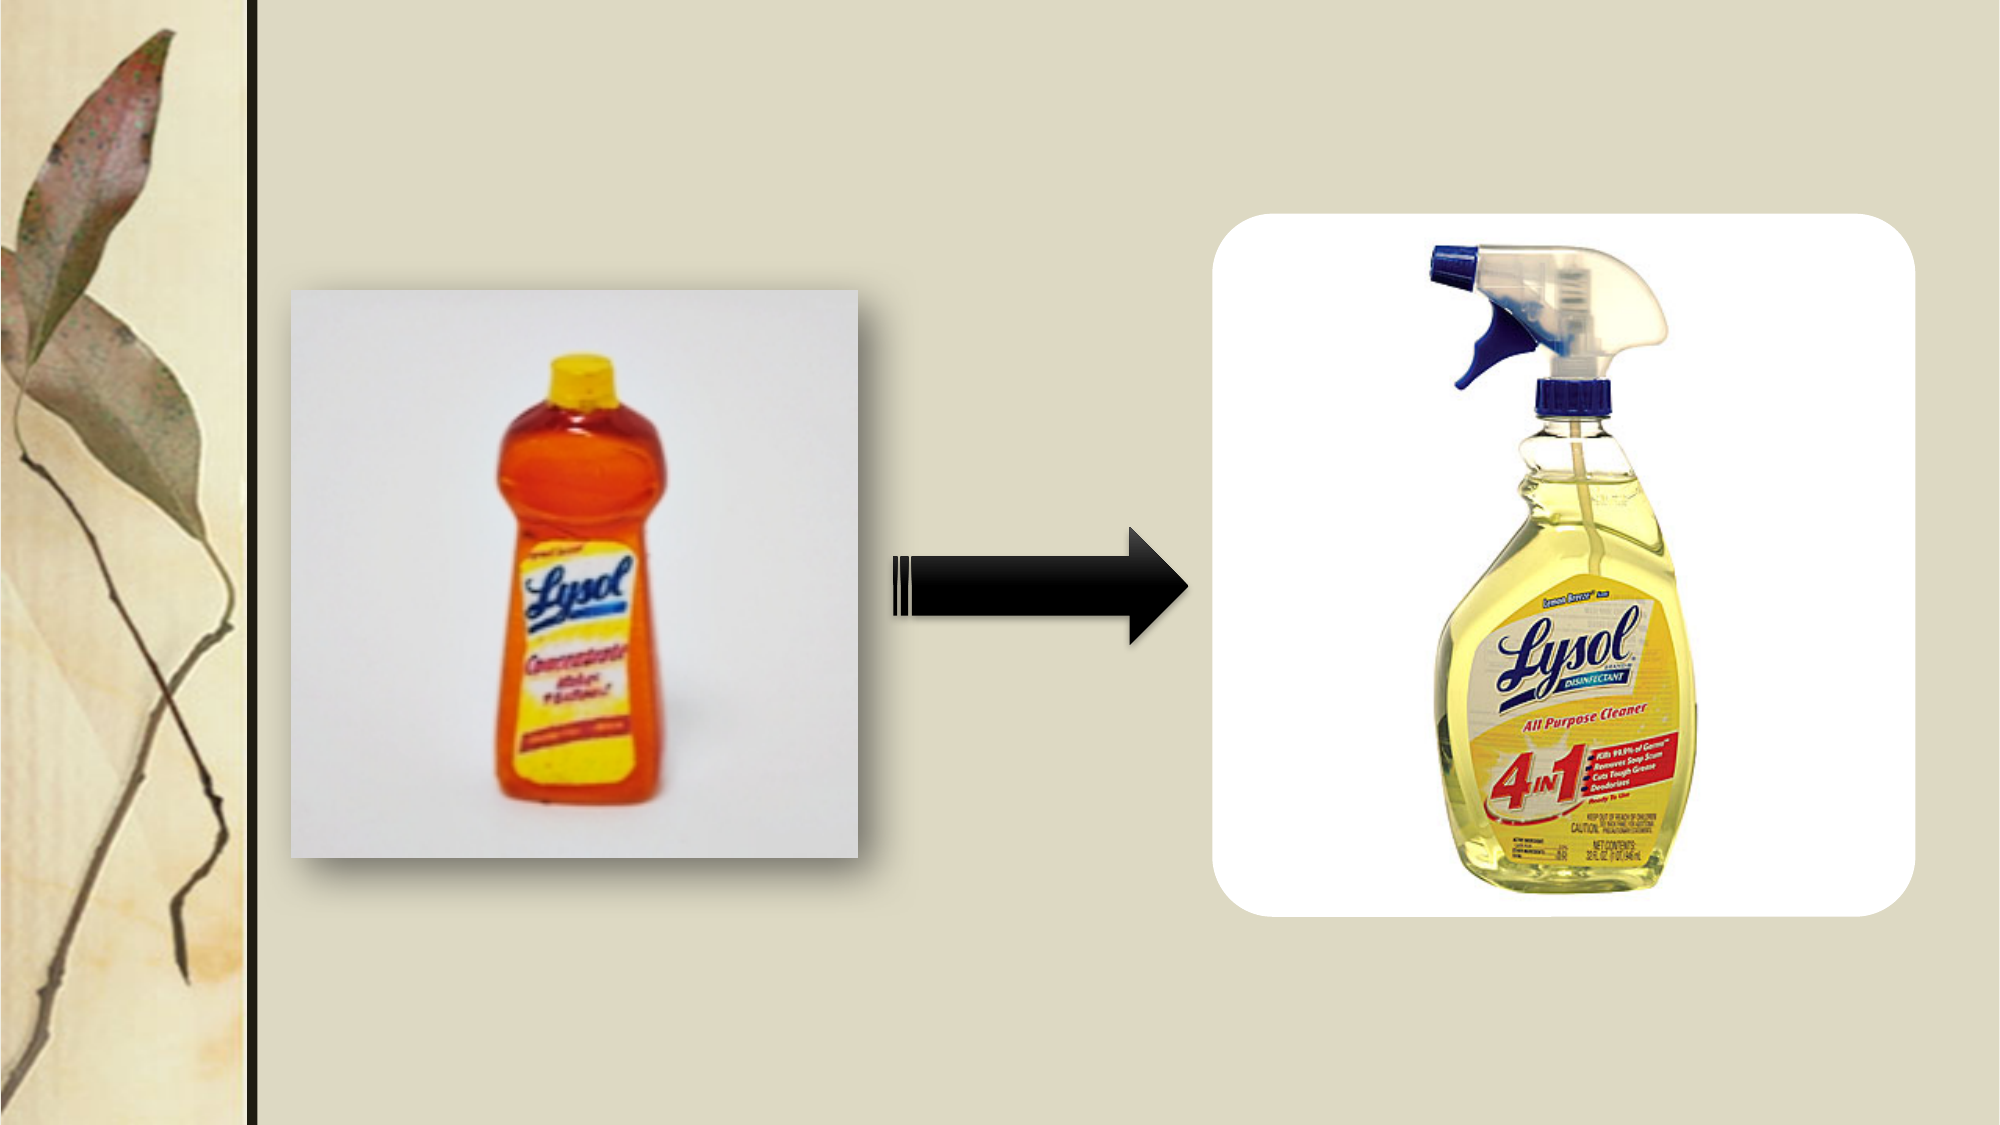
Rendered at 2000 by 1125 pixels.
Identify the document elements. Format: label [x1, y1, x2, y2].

list [1212, 213, 1916, 917]
text_box [900, 556, 909, 616]
picture [290, 290, 858, 858]
text_box [911, 525, 1190, 647]
picture [1, 0, 247, 1125]
text_box [893, 556, 898, 616]
